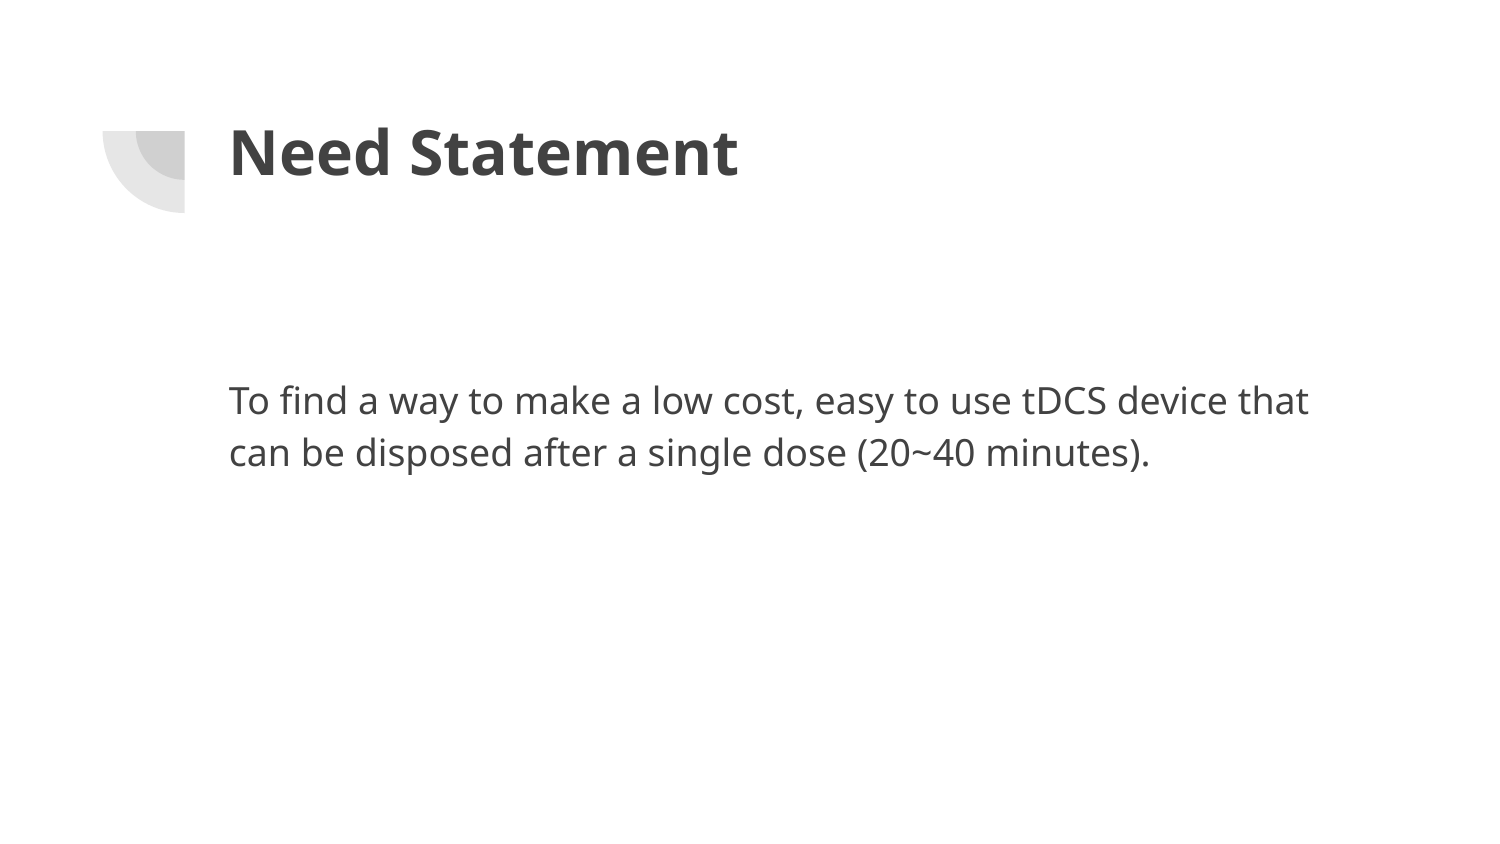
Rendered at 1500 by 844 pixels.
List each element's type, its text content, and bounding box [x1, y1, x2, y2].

list To find a way to make a low cost, easy to use tDCS device that can be disposed after a single dose (20~40 minutes). [213, 355, 1368, 489]
title Need Statement [213, 98, 1368, 263]
